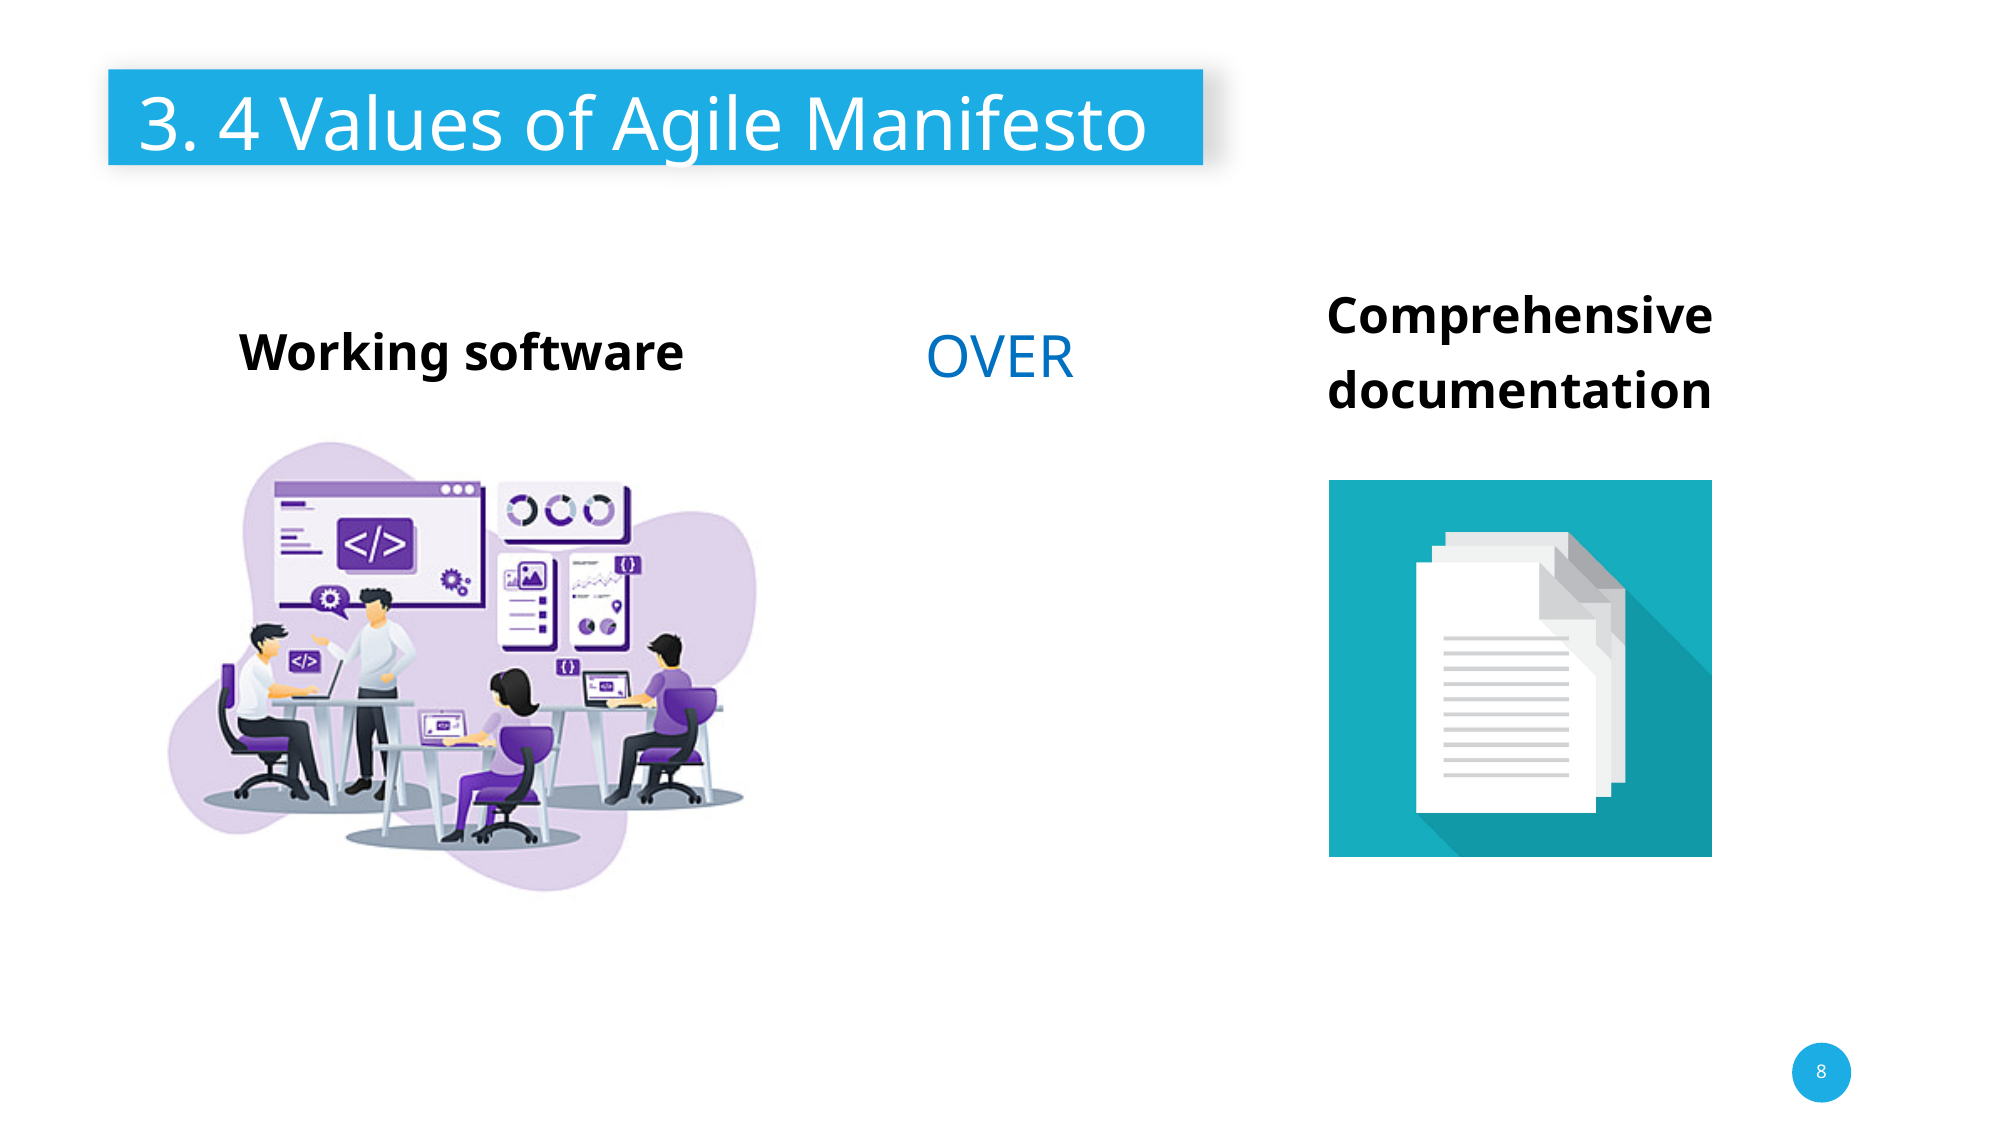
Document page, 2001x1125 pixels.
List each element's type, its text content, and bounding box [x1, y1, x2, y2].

slide_number 8 [1792, 1042, 1852, 1103]
list Working software [39, 306, 886, 403]
title 3. 4 Values of Agile Manifesto [108, 69, 1204, 166]
list Comprehensive documentation [1095, 266, 1946, 443]
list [1328, 480, 1712, 857]
text_box OVER [895, 311, 1105, 397]
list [161, 426, 764, 911]
